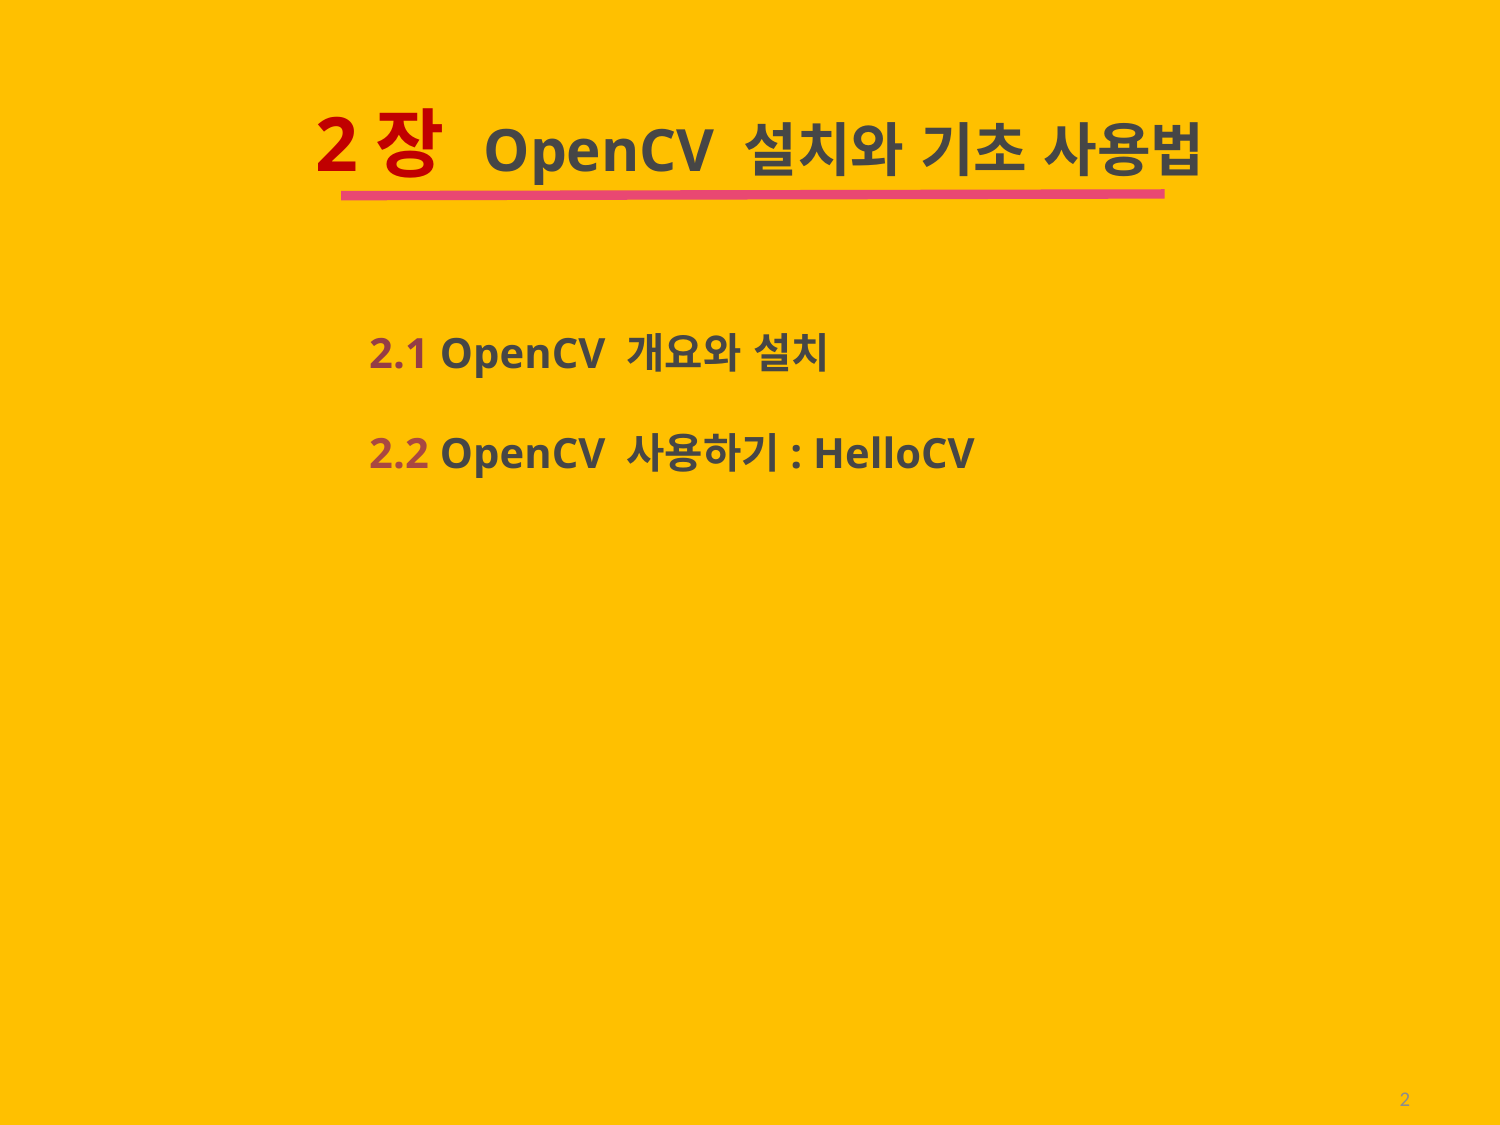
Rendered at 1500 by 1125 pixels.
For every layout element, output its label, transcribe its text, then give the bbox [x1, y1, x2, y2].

slide_number 2 [1074, 1074, 1425, 1123]
text_box 2.1 OpenCV 개요와 설치 2.2 OpenCV 사용하기: HelloCV [354, 269, 1146, 485]
text_box 2장 OpenCV 설치와 기초 사용법 [69, 61, 1450, 194]
